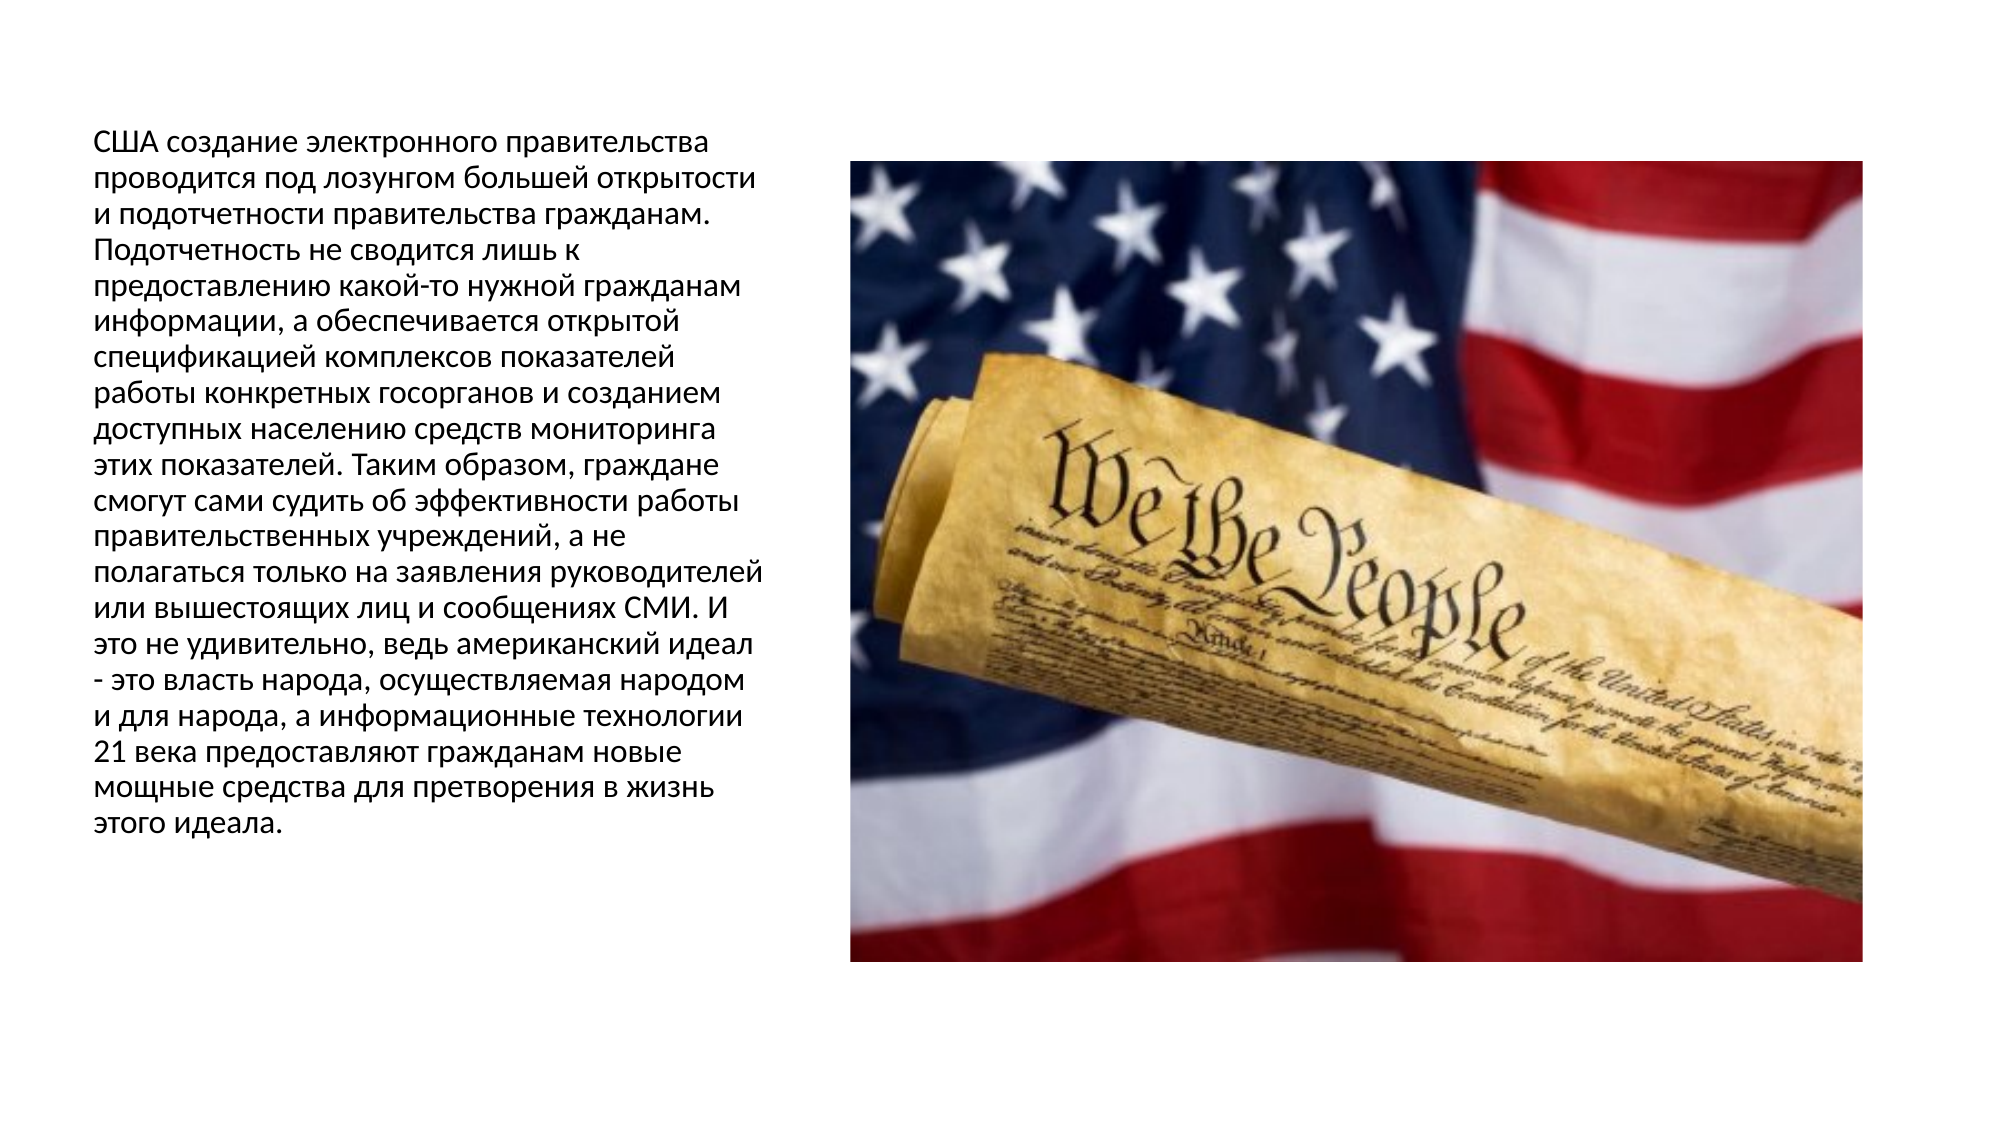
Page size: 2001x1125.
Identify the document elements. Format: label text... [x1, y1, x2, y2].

picture [850, 161, 1863, 962]
list США создание электронного правительства проводится под лозунгом большей открытости и подотчетности правительства гражданам. Подотчетность не сводится лишь к предоставлению какой-то нужной гражданам информации, а обеспечивается открытой спецификацией комплексов показателей работы конкретных госорганов и созданием доступных населению средств мониторинга этих показателей. Таким образом, граждане смогут сами судить об эффективности работы правительственных учреждений, а не полагаться только на заявления руководителей или вышестоящих лиц и сообщениях СМИ. И это не удивительно, ведь американский идеал - это власть народа, осуществляемая народом и для народа, а информационные технологии 21 века предоставляют гражданам новые мощные средства для претворения в жизнь этого идеала. [78, 116, 783, 962]
